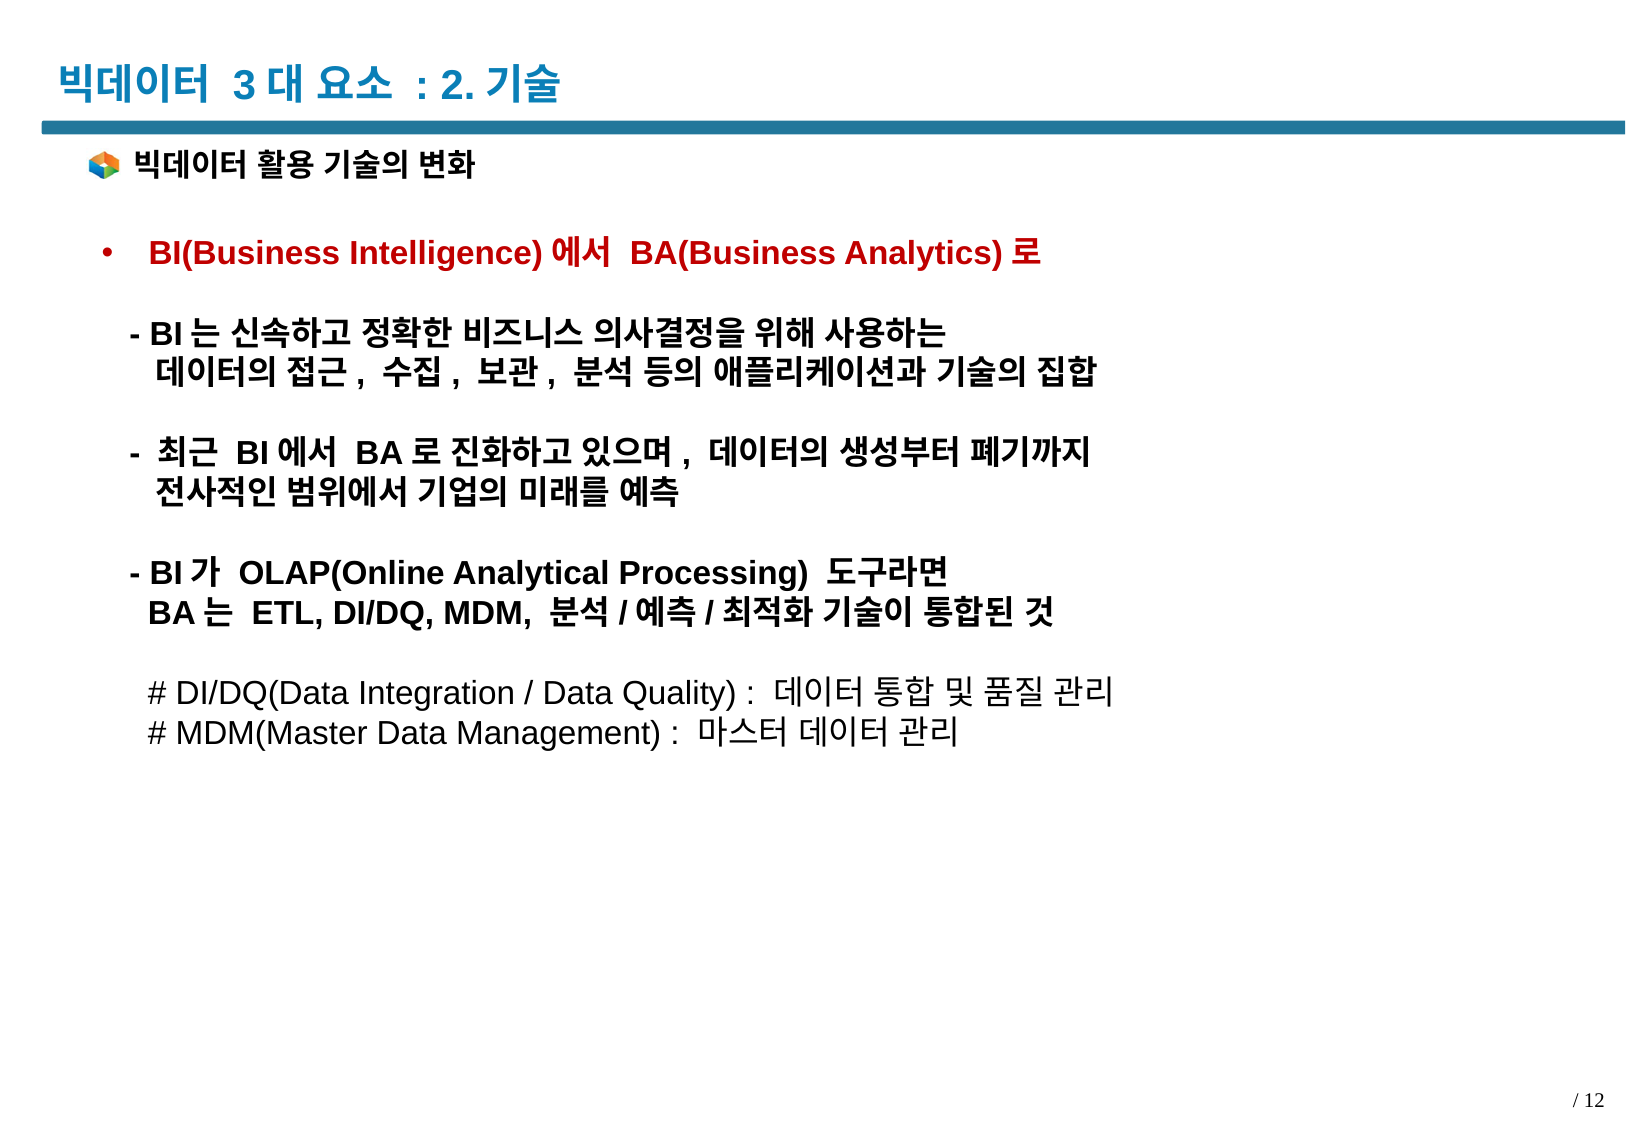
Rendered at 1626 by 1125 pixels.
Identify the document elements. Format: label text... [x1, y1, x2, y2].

text_box BI(Business Intelligence)에서 BA(Business Analytics)로 - BI는 신속하고 정확한 비즈니스 의사결정을 위해 사용하는 데이터의 접근, 수집, 보관, 분석 등의 애플리케이션과 기술의 집합 - 최근 BI에서 BA로 진화하고 있으며, 데이터의 생성부터 폐기까지 전사적인 범위에서 기업의 미래를 예측 - BI가 OLAP(Online Analytical Processing) 도구라면 BA는 ETL, DI/DQ, MDM, 분석/예측/최적화 기술이 통합된 것 # DI/DQ(Data Integration / Data Quality) : 데이터 통합 및 품질 관리 # MDM(Master Data Management) : 마스터 데이터 관리 [86, 224, 1625, 759]
text_box 빅데이터 활용 기술의 변화 [86, 145, 1157, 183]
picture [86, 148, 121, 179]
title 빅데이터 3대 요소 : 2.기술 [41, 49, 899, 122]
slide_number / 12 [1245, 1078, 1625, 1114]
